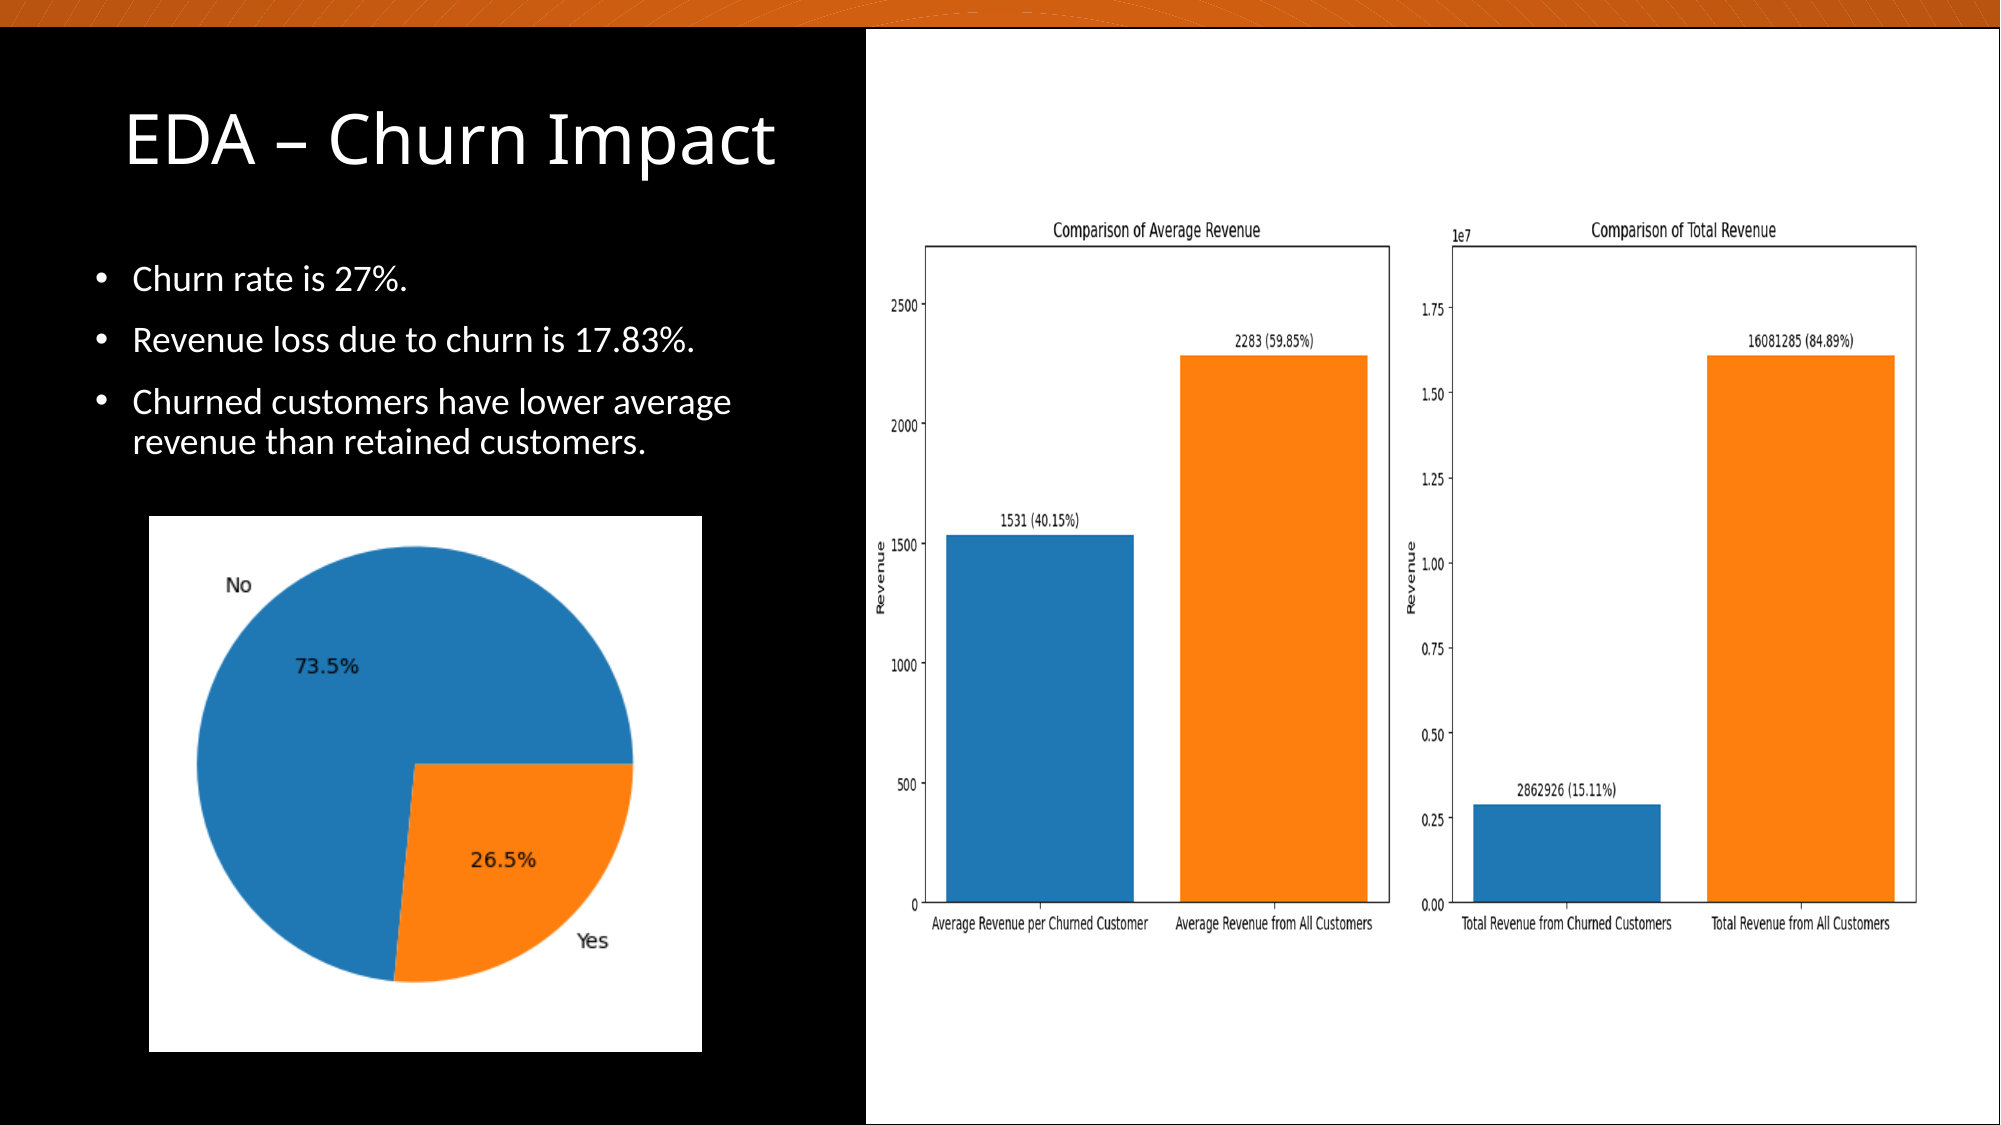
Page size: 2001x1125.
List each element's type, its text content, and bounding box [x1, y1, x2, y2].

picture [149, 516, 702, 1052]
list Churn rate is 27%. Revenue loss due to churn is 17.83%. Churned customers have lower average revenue than retained customers. [79, 251, 772, 472]
title EDA – Churn Impact [52, 77, 849, 207]
picture [868, 209, 1923, 944]
text_box [866, 27, 2000, 1125]
text_box [0, 27, 866, 1125]
